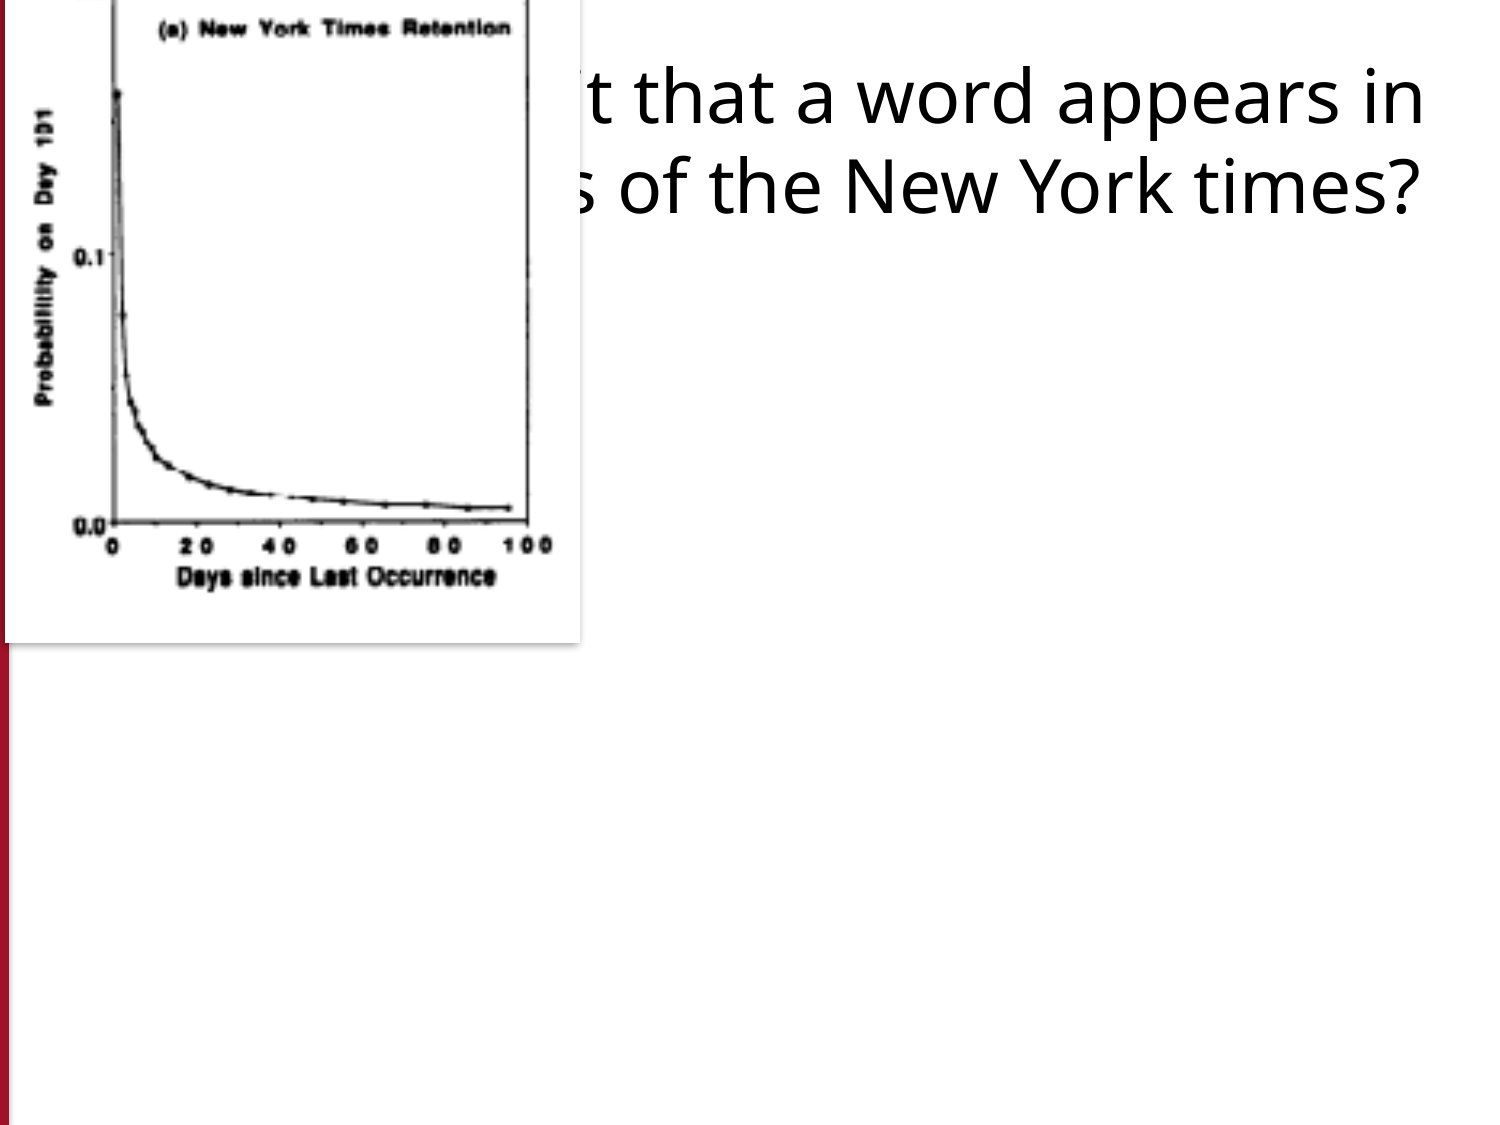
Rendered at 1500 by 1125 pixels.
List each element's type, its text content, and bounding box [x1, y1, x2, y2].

picture [19, 0, 566, 630]
title How likely is it that a word appears in the headlines of the New York times? [584, 45, 1500, 233]
